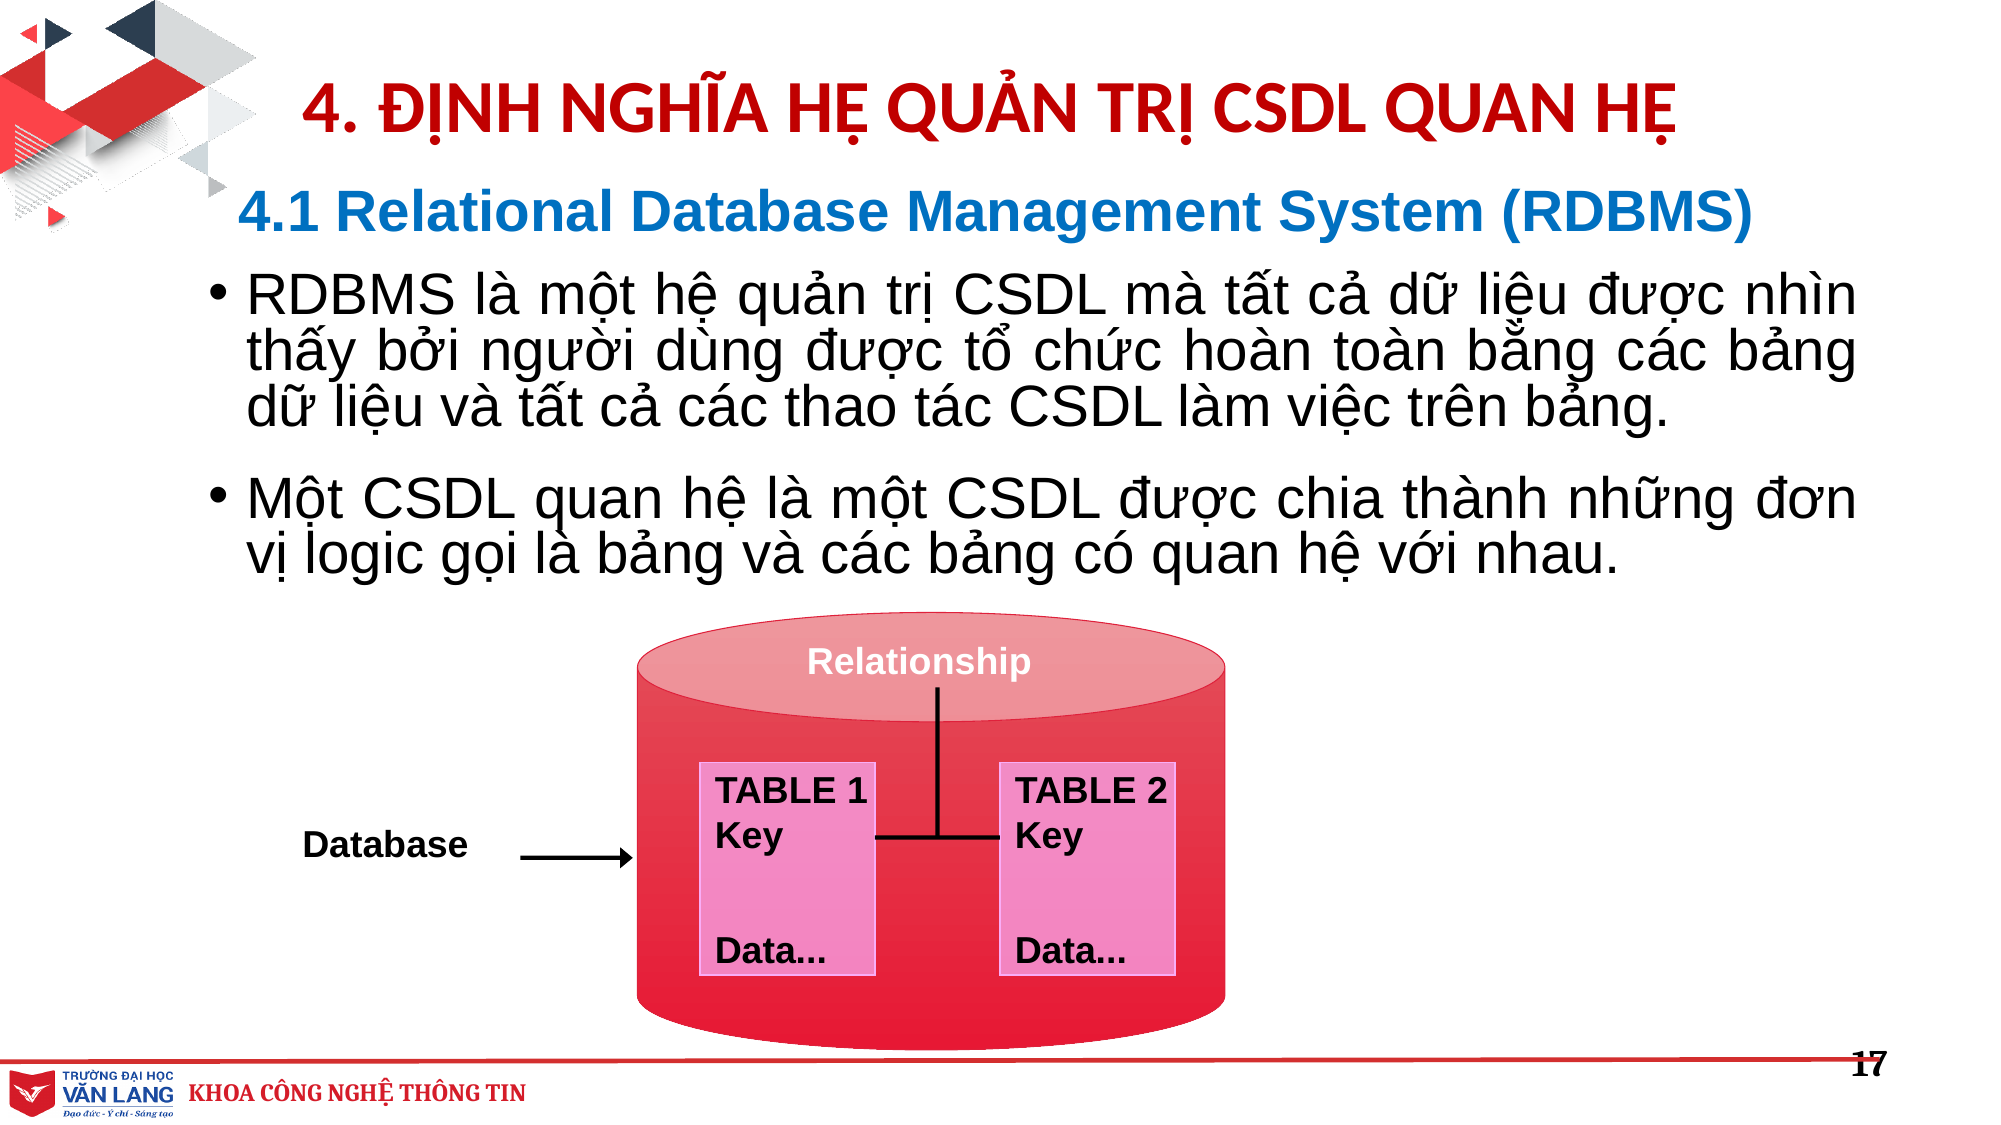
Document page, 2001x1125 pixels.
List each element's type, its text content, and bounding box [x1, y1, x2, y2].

text_box TABLE 1 Key Data... [699, 762, 875, 975]
picture [8, 1069, 173, 1118]
text_box Relationship [792, 629, 1080, 690]
list RDBMS là một hệ quản trị CSDL mà tất cả dữ liệu được nhìn thấy bởi người dùng được tổ chức hoàn toàn bằng các bảng dữ liệu và tất cả các thao tác CSDL làm việc trên bảng. Một CSDL quan hệ là một CSDL được chia thành những đơn vị logic gọi là bảng và các bảng có quan hệ với nhau. [193, 262, 1875, 575]
picture [0, 0, 256, 233]
text_box TABLE 2 Key Data... [999, 762, 1175, 975]
title 4.1 Relational Database Management System (RDBMS) [223, 173, 1861, 262]
text_box [636, 611, 1226, 1051]
text_box Database [287, 812, 538, 873]
text_box [520, 847, 633, 869]
text_box 4. ĐỊNH NGHĨA HỆ QUẢN TRỊ CSDL QUAN HỆ [287, 50, 1712, 155]
